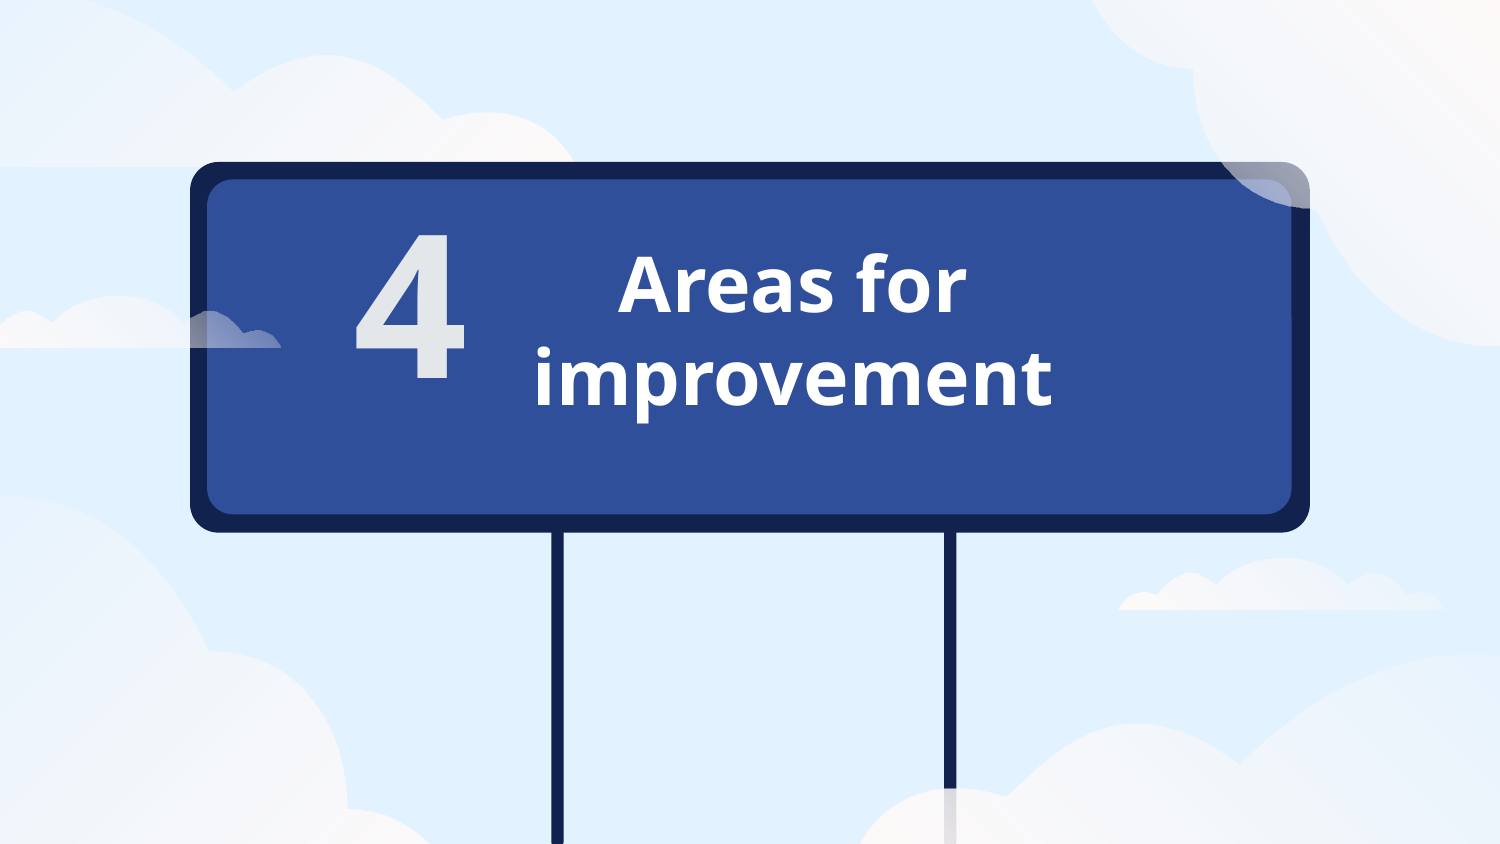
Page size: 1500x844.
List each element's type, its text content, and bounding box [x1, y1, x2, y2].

title Areas for improvement [527, 248, 1157, 408]
text_box 4 [338, 163, 527, 434]
